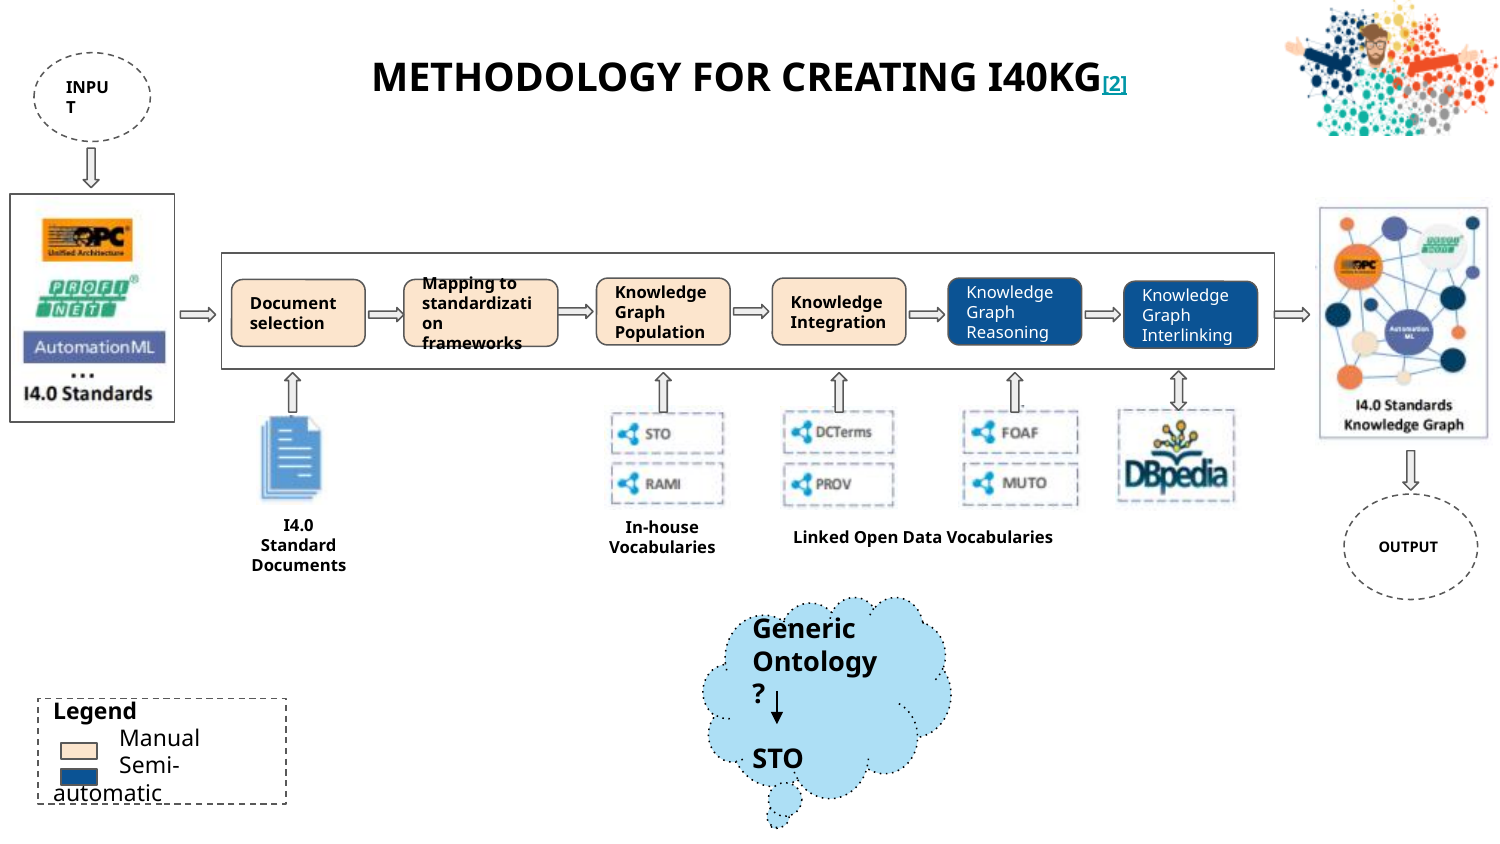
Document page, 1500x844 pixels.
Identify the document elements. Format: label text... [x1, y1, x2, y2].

text_box METHODOLOGY FOR CREATING I40KG[2] [338, 36, 1161, 115]
text_box [61, 769, 97, 786]
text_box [702, 596, 952, 799]
text_box [61, 742, 97, 760]
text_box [9, 52, 175, 423]
text_box Legend Manual Semi-automatic [38, 698, 286, 804]
picture [1282, 0, 1500, 136]
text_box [180, 252, 1310, 572]
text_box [1315, 197, 1493, 600]
